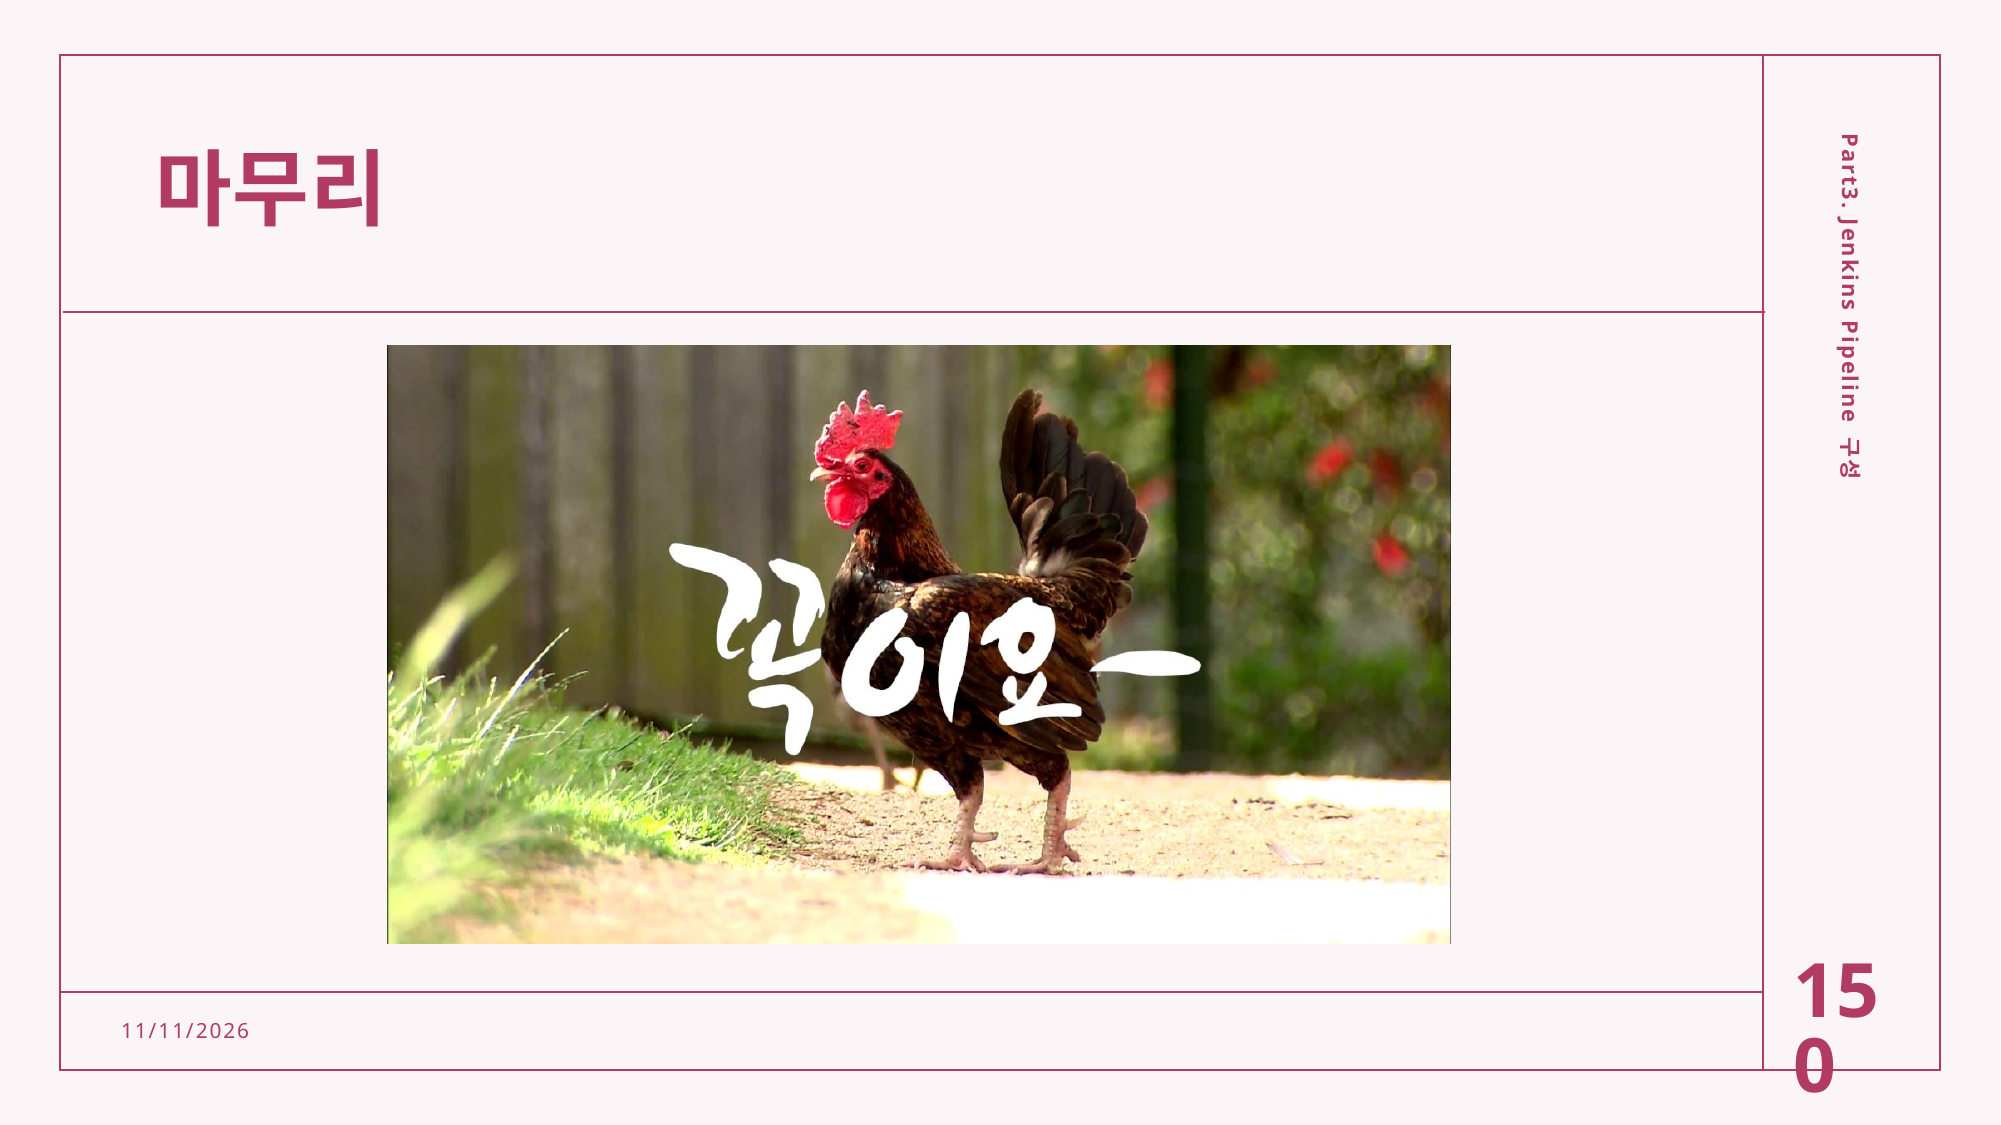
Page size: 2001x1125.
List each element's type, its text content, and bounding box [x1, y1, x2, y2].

title 마무리 [137, 89, 1701, 294]
footer Part3. Jenkins Pipeline 구성 [1822, 115, 1883, 791]
slide_number 150 [1775, 930, 1932, 1055]
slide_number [103, 1007, 621, 1055]
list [387, 345, 1451, 944]
